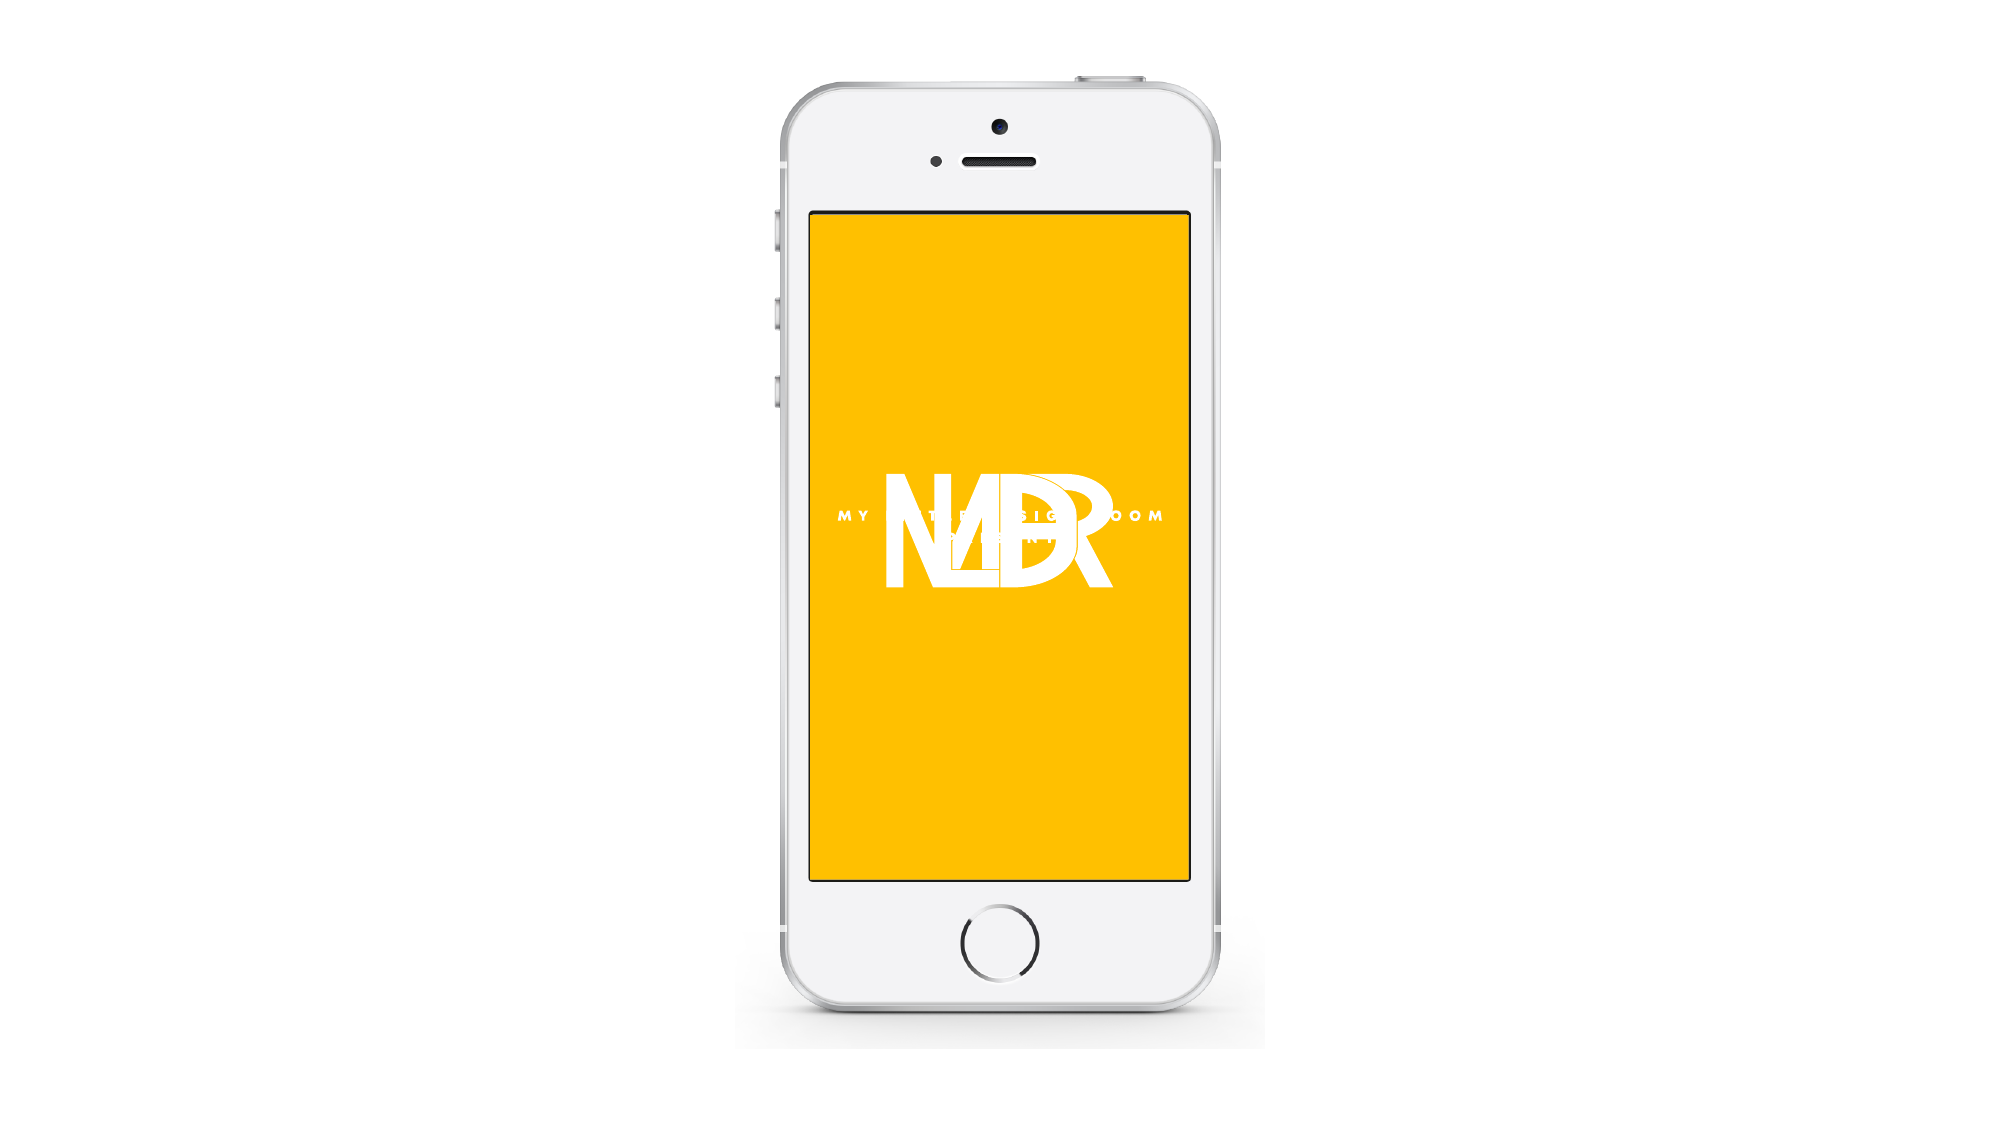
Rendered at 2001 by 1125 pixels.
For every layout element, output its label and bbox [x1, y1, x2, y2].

picture [735, 76, 1265, 1049]
